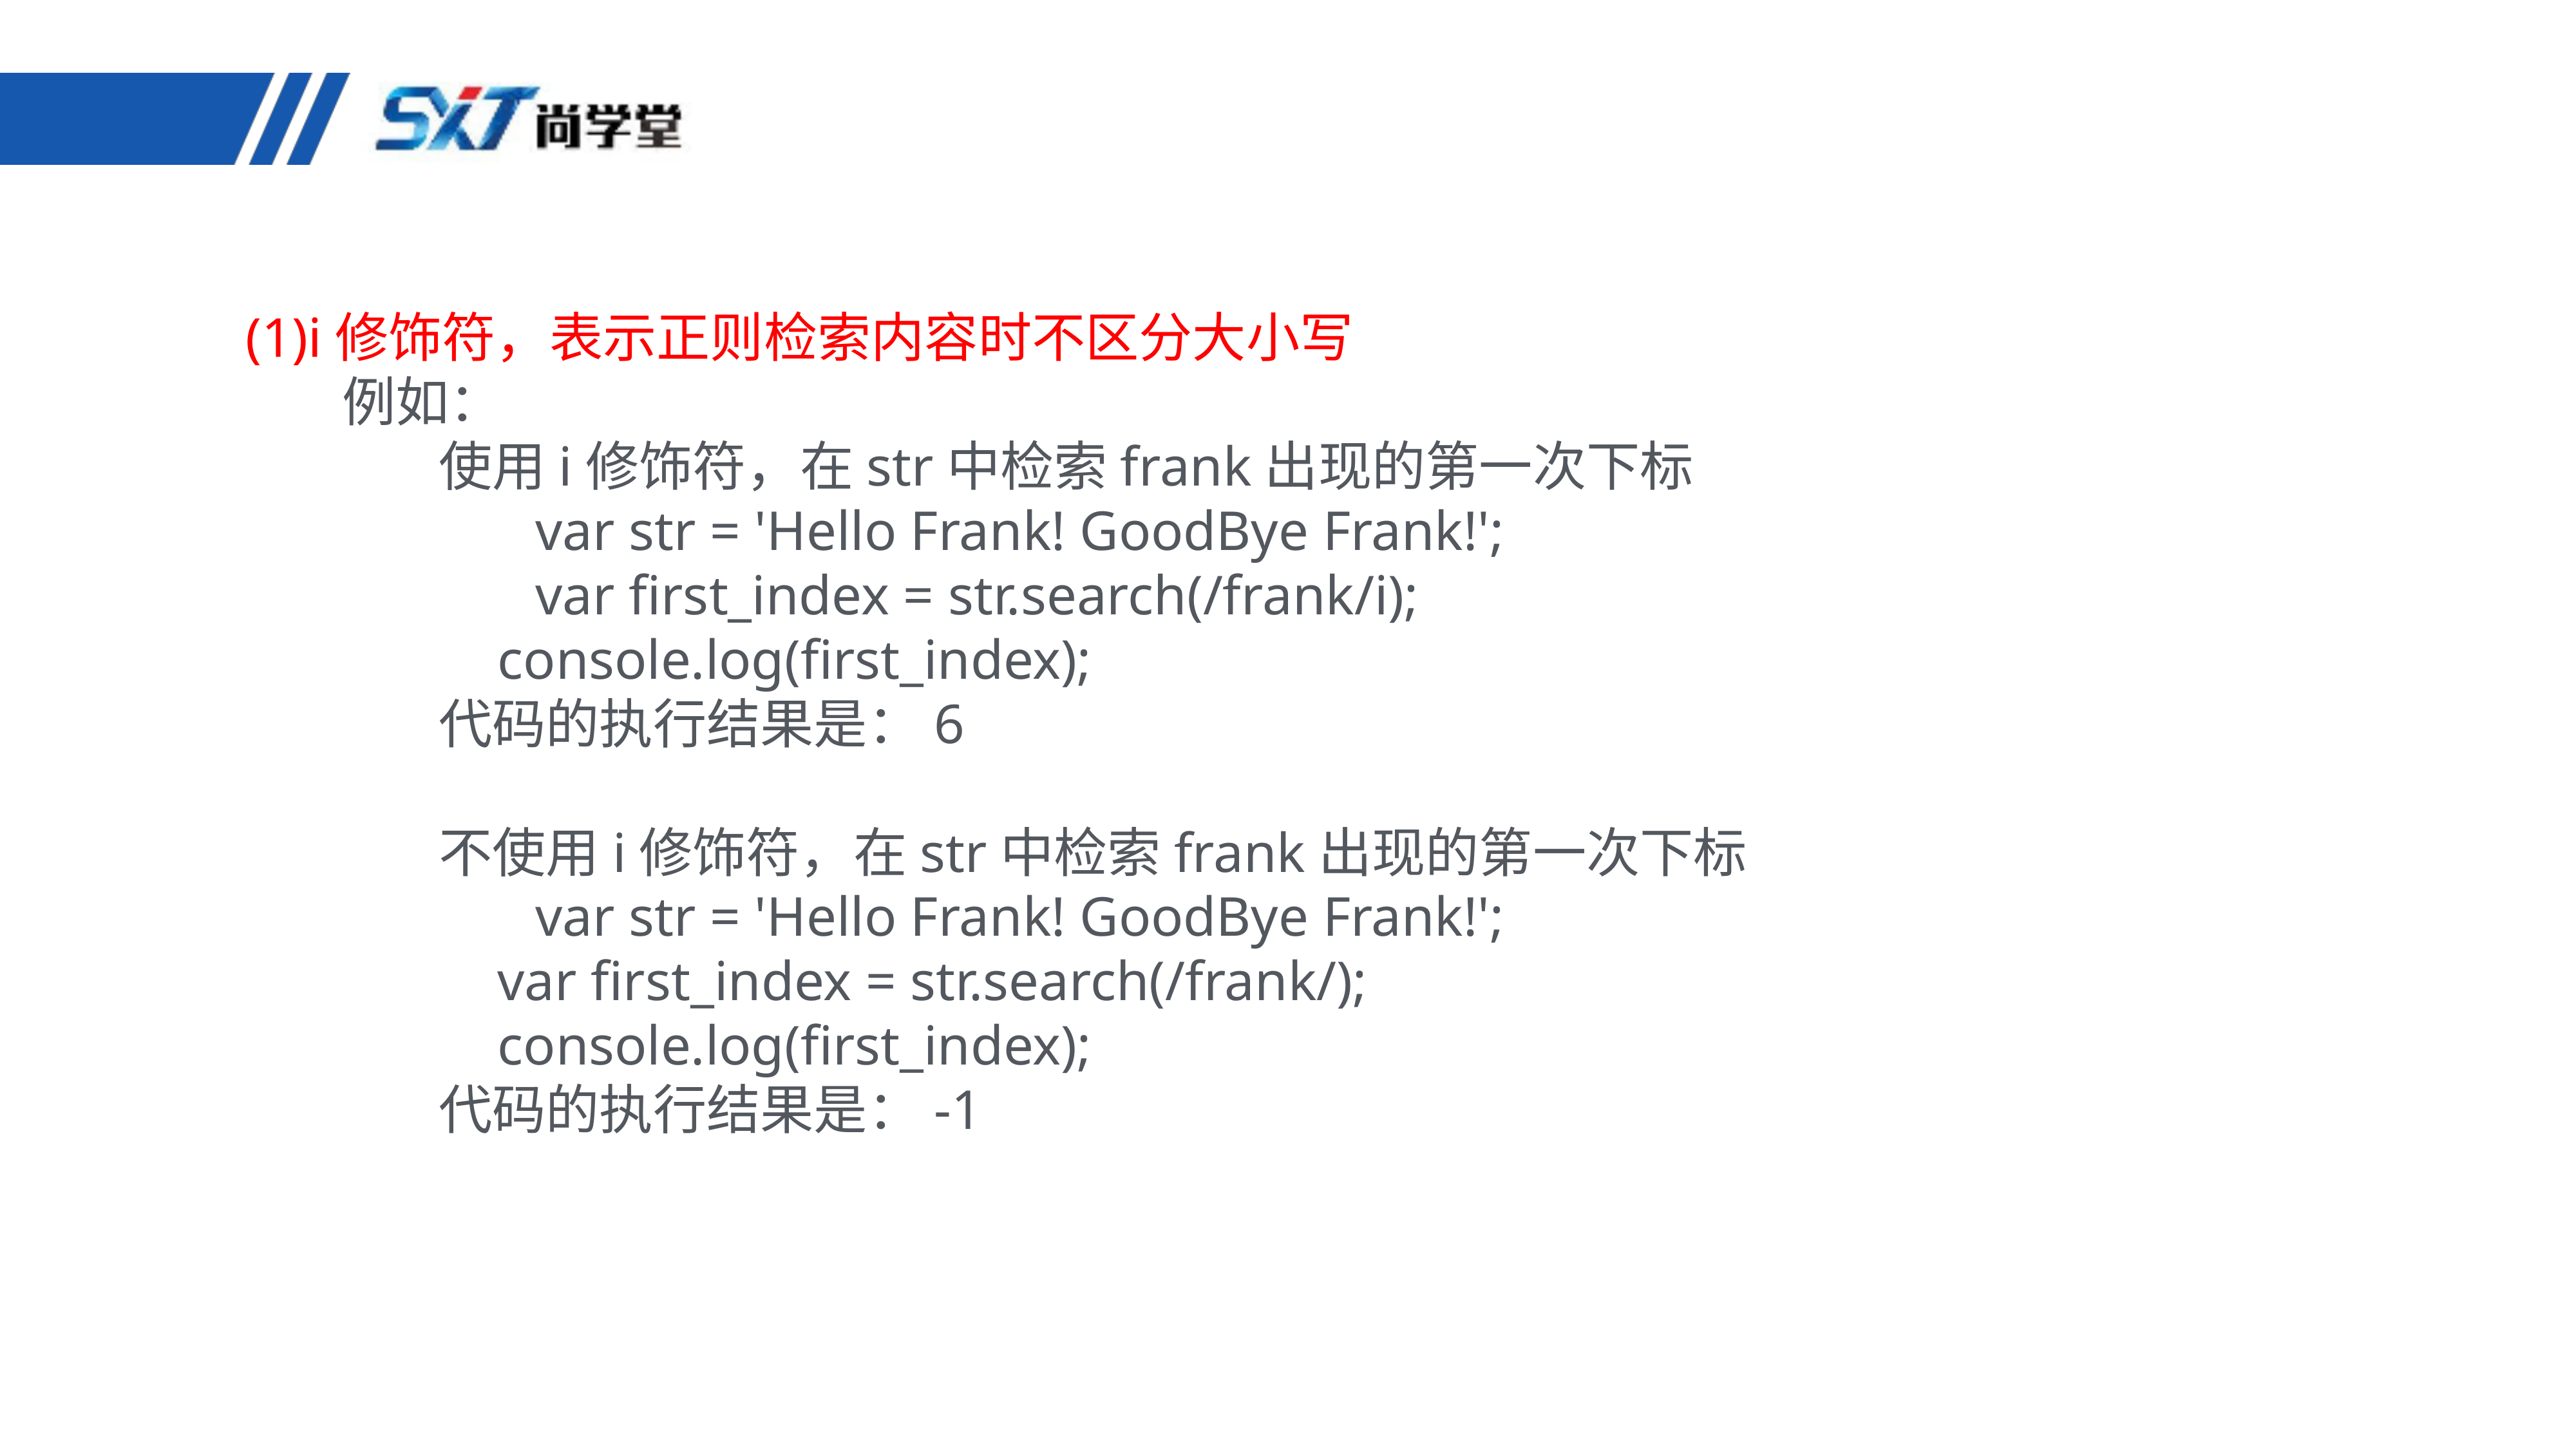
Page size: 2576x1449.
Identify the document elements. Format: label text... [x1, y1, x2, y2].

text_box (1)i修饰符，表示正则检索内容时不区分大小写 例如： 使用i修饰符，在str中检索frank出现的第一次下标 var str = 'Hello Frank! GoodBye Frank!'; var first_index = str.search(/frank/i); console.log(first_index); 代码的执行结果是：6 不使用i修饰符，在str中检索frank出现的第一次下标 var str = 'Hello Frank! GoodBye Frank!'; var first_index = str.search(/frank/); console.log(first_index); 代码的执行结果是：-1 [236, 298, 2483, 1145]
picture [0, 73, 350, 165]
picture [359, 17, 699, 242]
